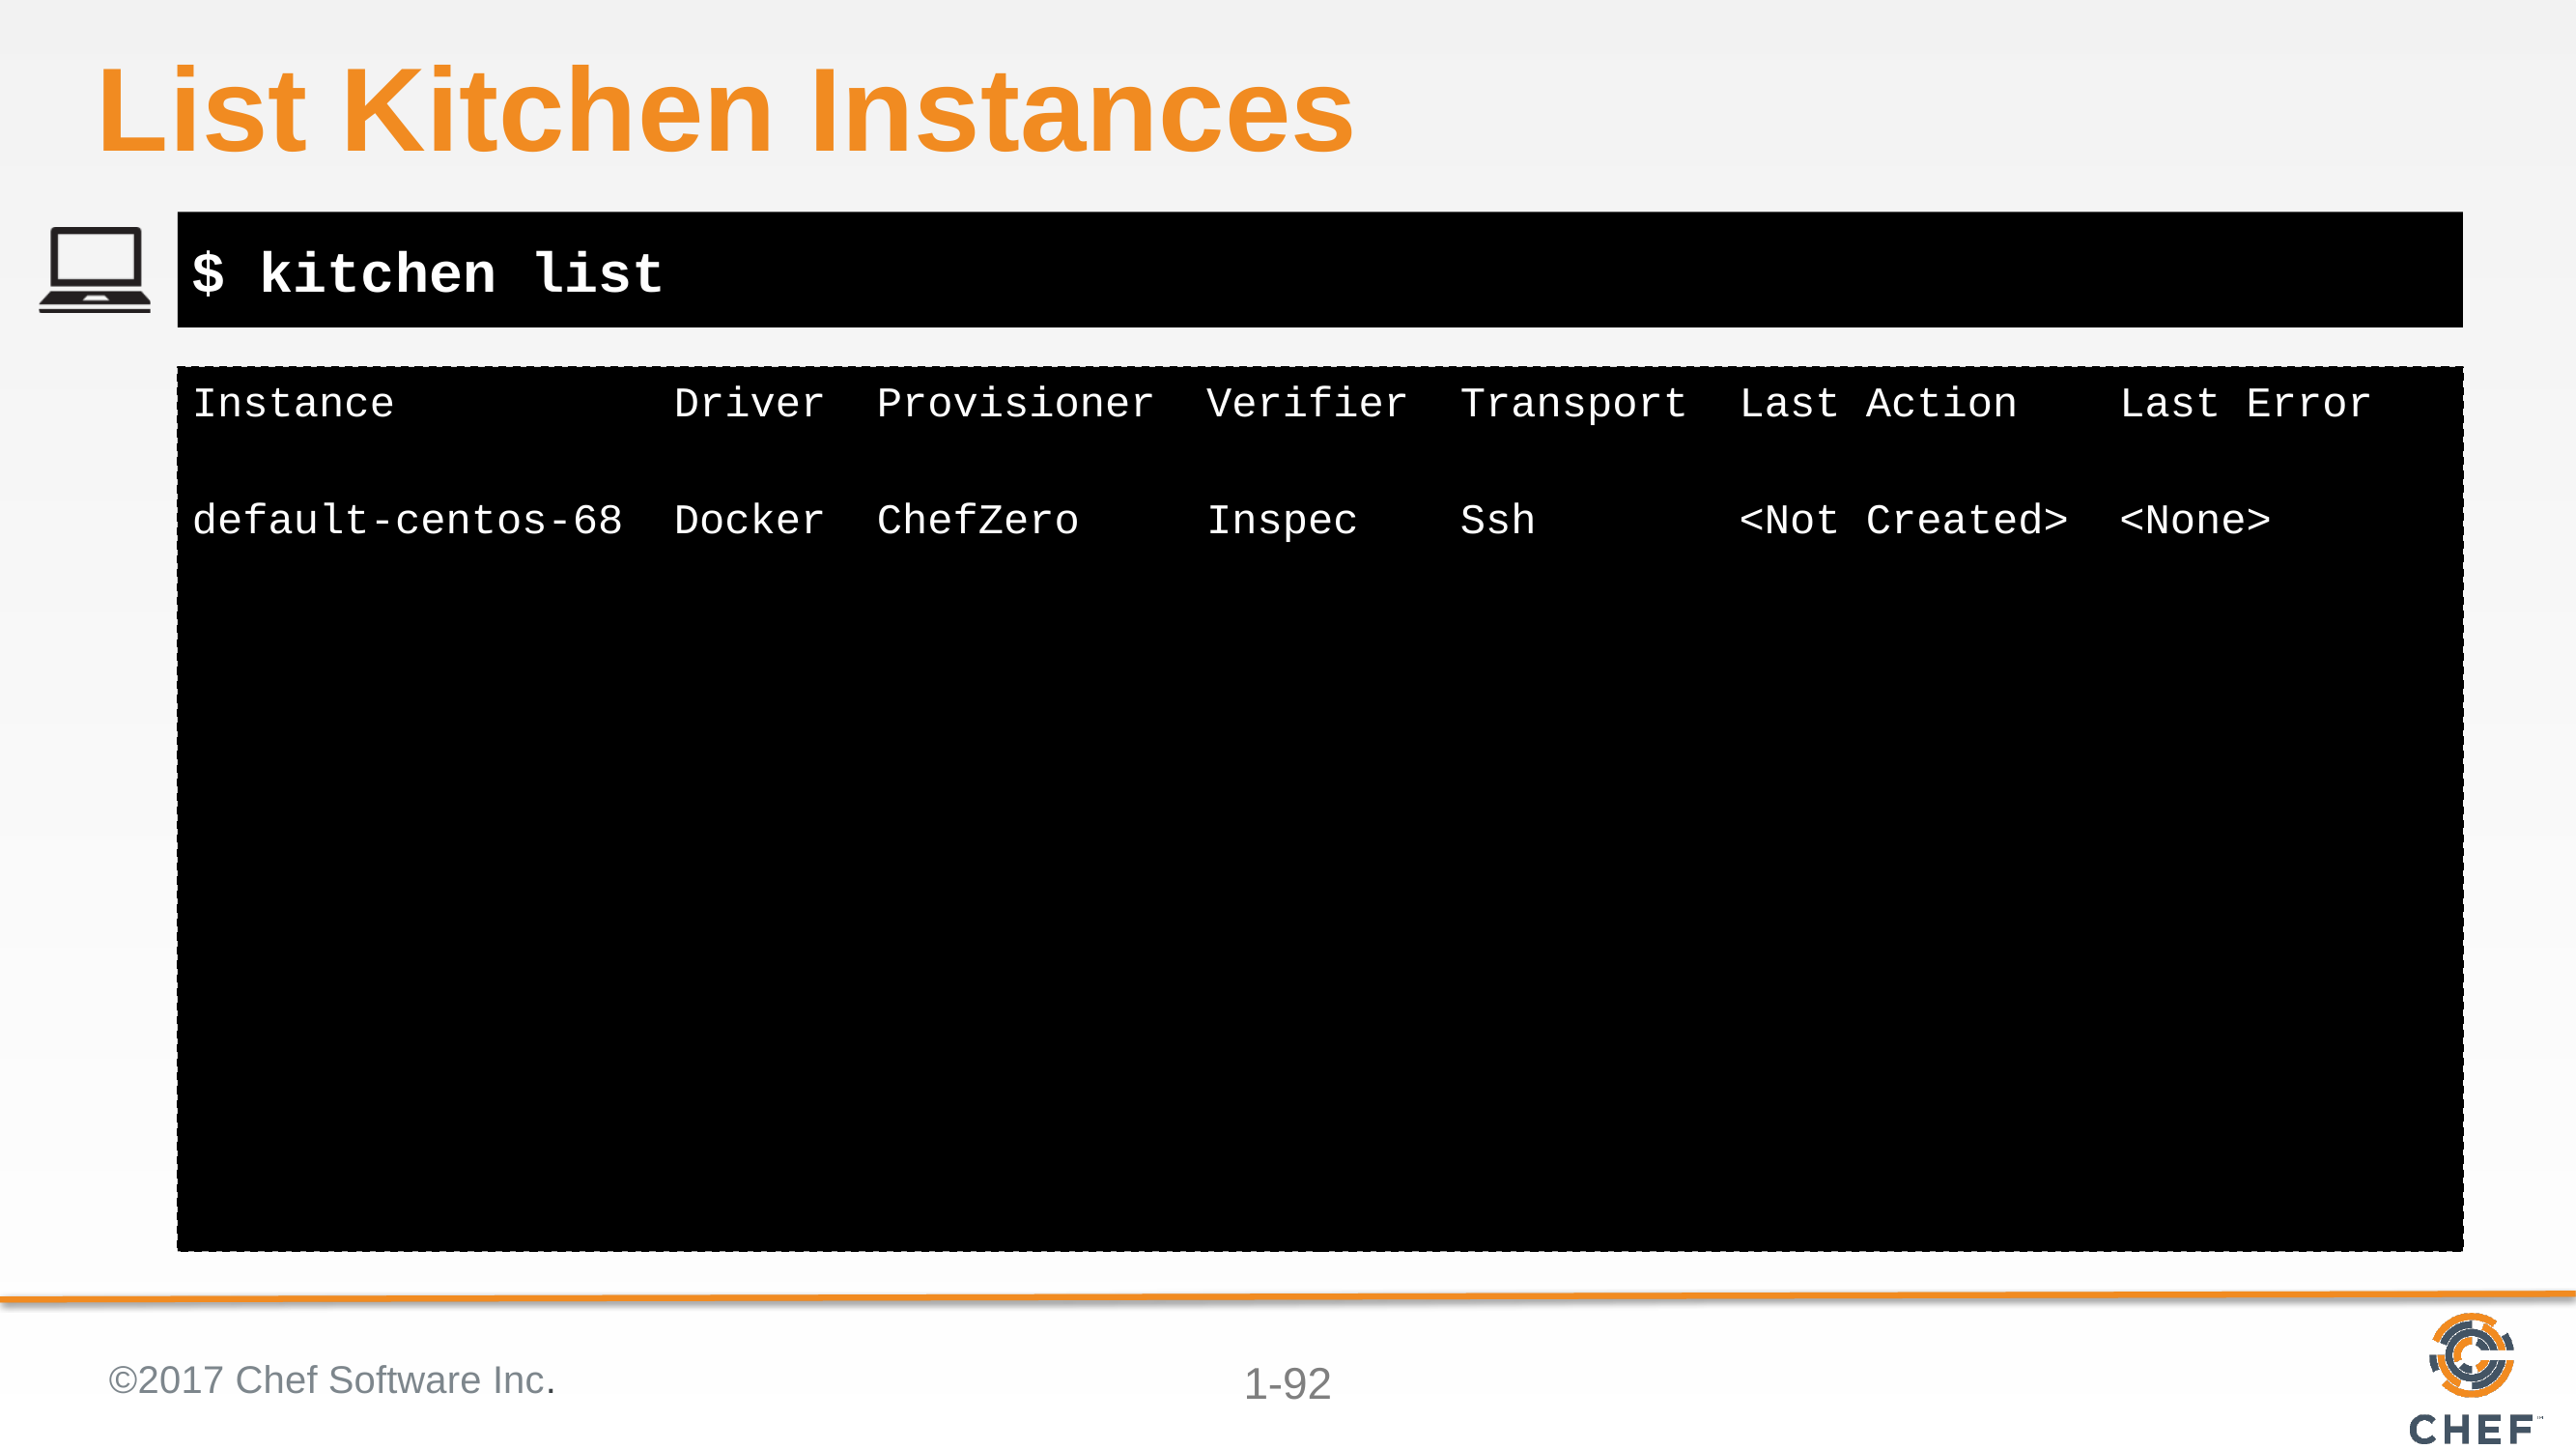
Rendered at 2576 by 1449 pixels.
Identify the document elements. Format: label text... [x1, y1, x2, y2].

list Instance Driver Provisioner Verifier Transport Last Action Last Error default-centos-68 Docker ChefZero Inspec Ssh <Not Created> <None> [177, 366, 2464, 1252]
picture [2399, 1297, 2551, 1449]
title List Kitchen Instances [96, 48, 2463, 180]
list $ kitchen list [177, 212, 2463, 327]
